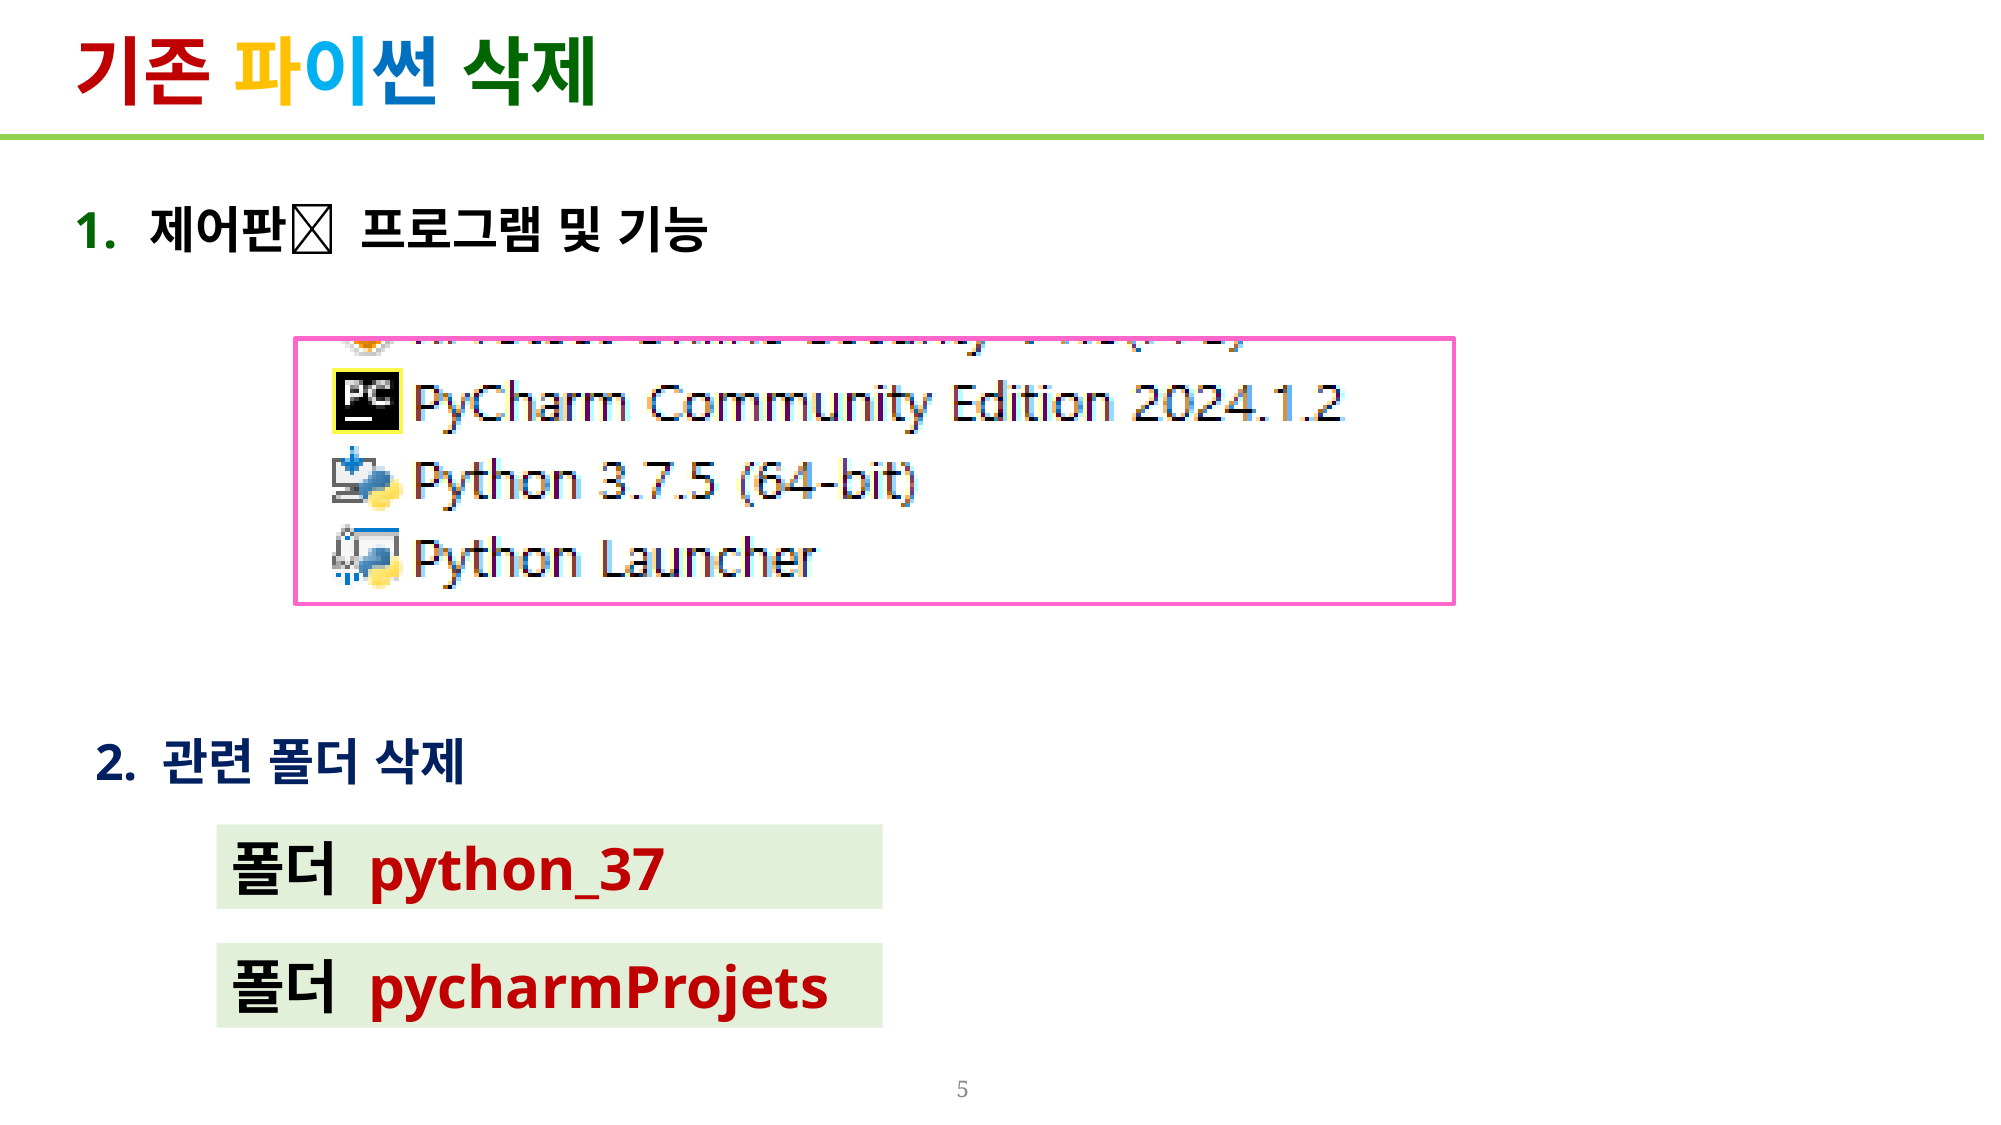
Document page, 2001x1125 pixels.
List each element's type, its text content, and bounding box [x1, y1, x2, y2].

picture [297, 340, 1452, 602]
title 기존 파이썬 삭제 [59, 31, 1174, 120]
text_box 2. 관련 폴더 삭제 [80, 705, 1887, 840]
slide_number 5 [911, 1066, 1015, 1116]
list 제어판 프로그램 및 기능 [59, 173, 1867, 308]
text_box 폴더 python_37 [216, 824, 883, 909]
text_box 폴더 pycharmProjets [216, 942, 883, 1028]
